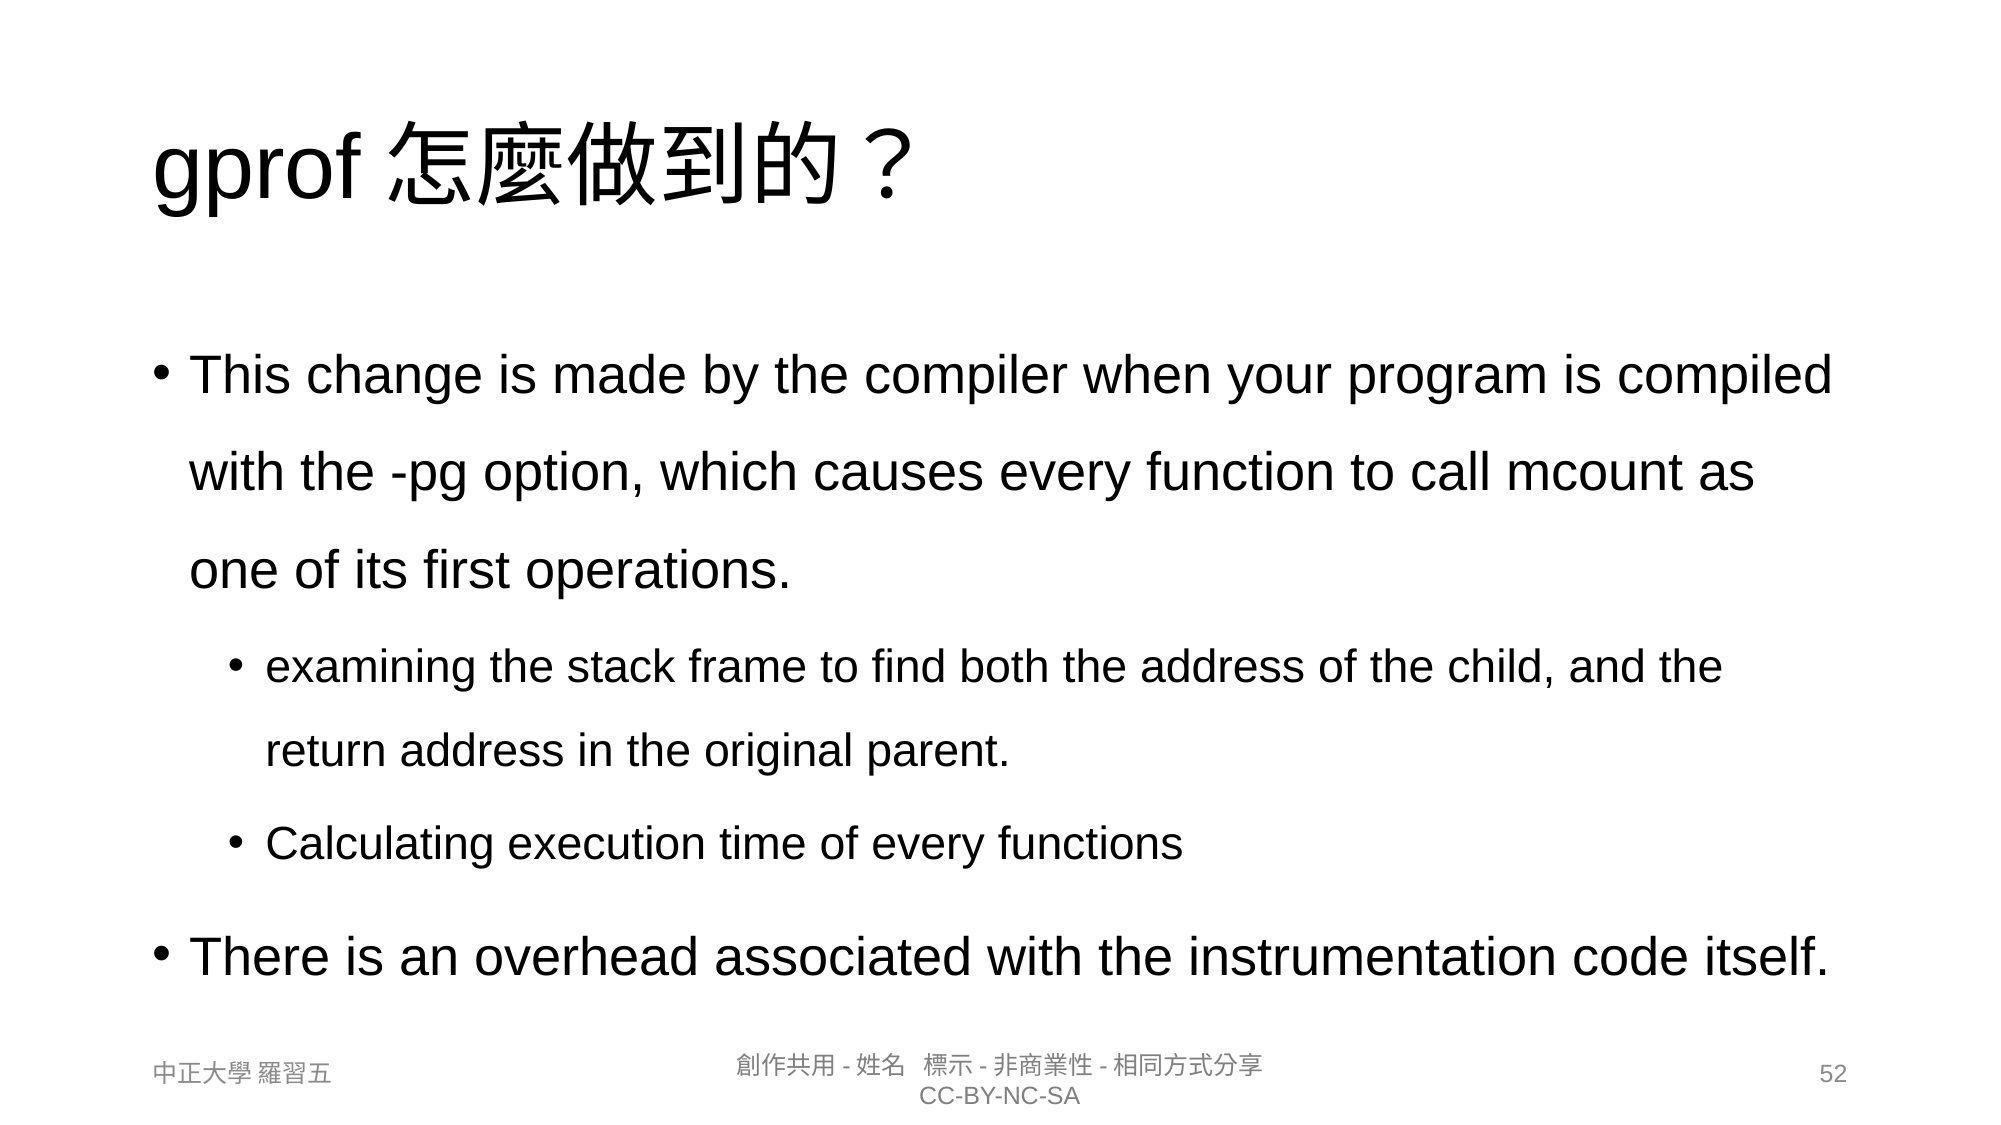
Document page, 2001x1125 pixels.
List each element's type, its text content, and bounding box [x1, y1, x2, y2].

slide_number 52 [1412, 1042, 1863, 1103]
title gprof怎麼做到的？ [137, 59, 1863, 278]
list This change is made by the compiler when your program is compiled with the -pg option, which causes every function to call mcount as one of its first operations. examining the stack frame to find both the address of the child, and the return address in the original parent. Calculating execution time of every functions There is an overhead associated with the instrumentation code itself. [137, 299, 1863, 1014]
